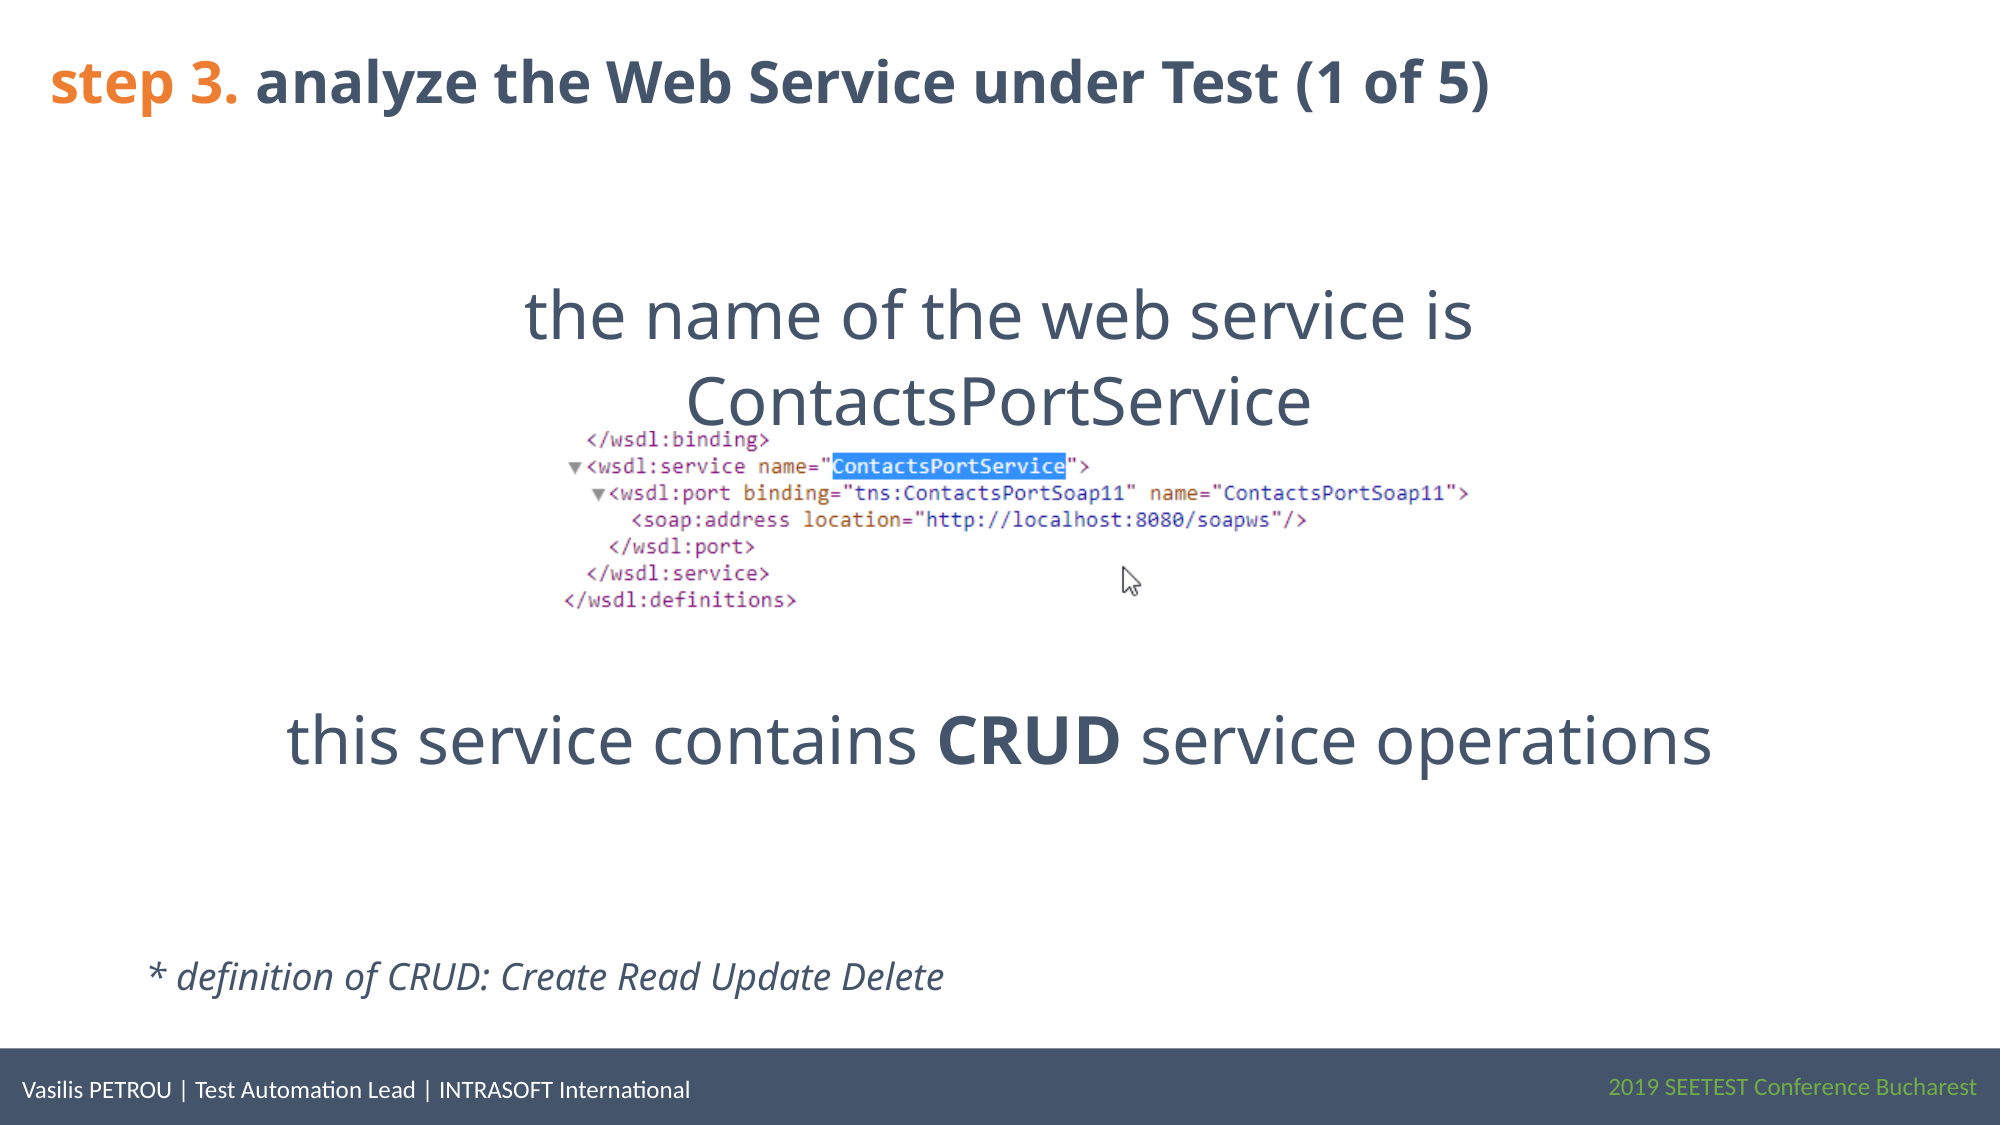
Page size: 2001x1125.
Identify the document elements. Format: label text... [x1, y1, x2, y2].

text_box Vasilis PETROU | Test Automation Lead | INTRASOFT International [7, 1058, 714, 1119]
text_box the name of the web service is ContactsPortService [218, 259, 1782, 446]
text_box [0, 1047, 2000, 1125]
footer 2019 SEETEST Conference Bucharest [1444, 1055, 1993, 1116]
picture [545, 431, 1495, 612]
text_box step 3. analyze the Web Service under Test (1 of 5) [35, 33, 1598, 124]
text_box this service contains CRUD service operations [218, 685, 1782, 786]
text_box * definition of CRUD: Create Read Update Delete [130, 942, 1130, 1006]
